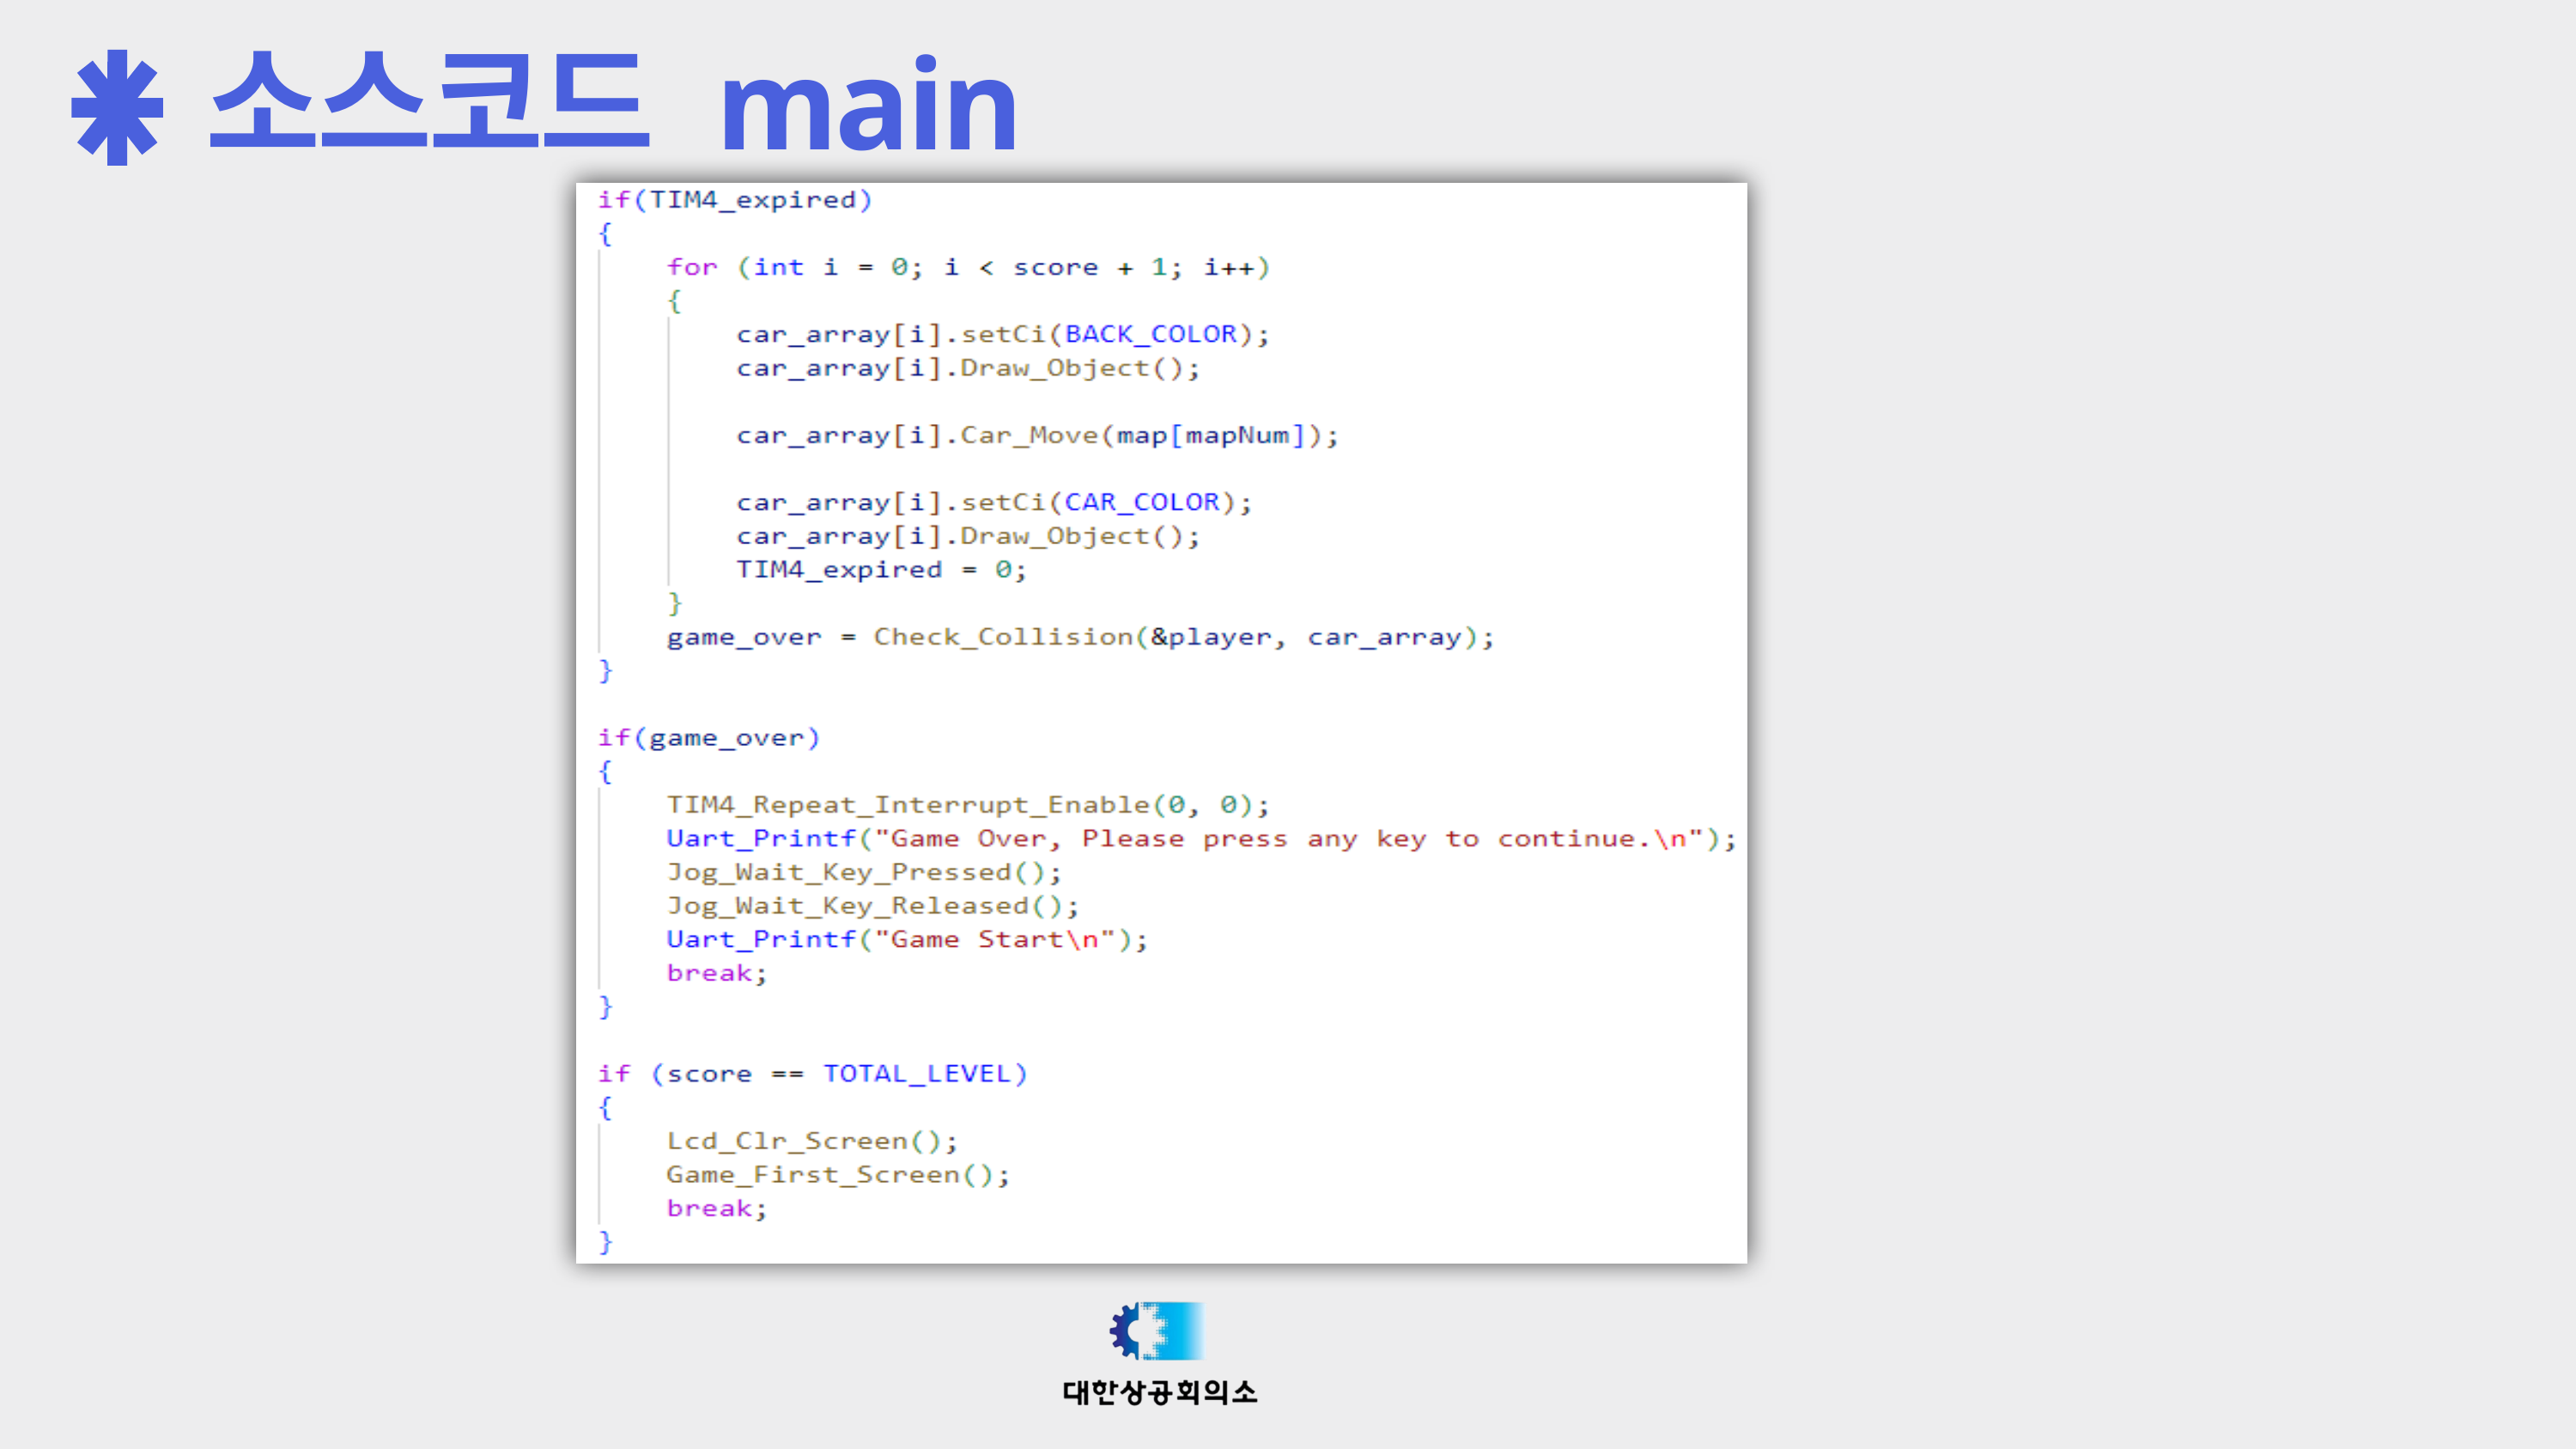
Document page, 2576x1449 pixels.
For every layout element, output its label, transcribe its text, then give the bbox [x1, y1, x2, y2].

text_box 소스코드 main [205, 50, 1360, 176]
picture [575, 182, 1748, 1449]
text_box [71, 49, 164, 167]
